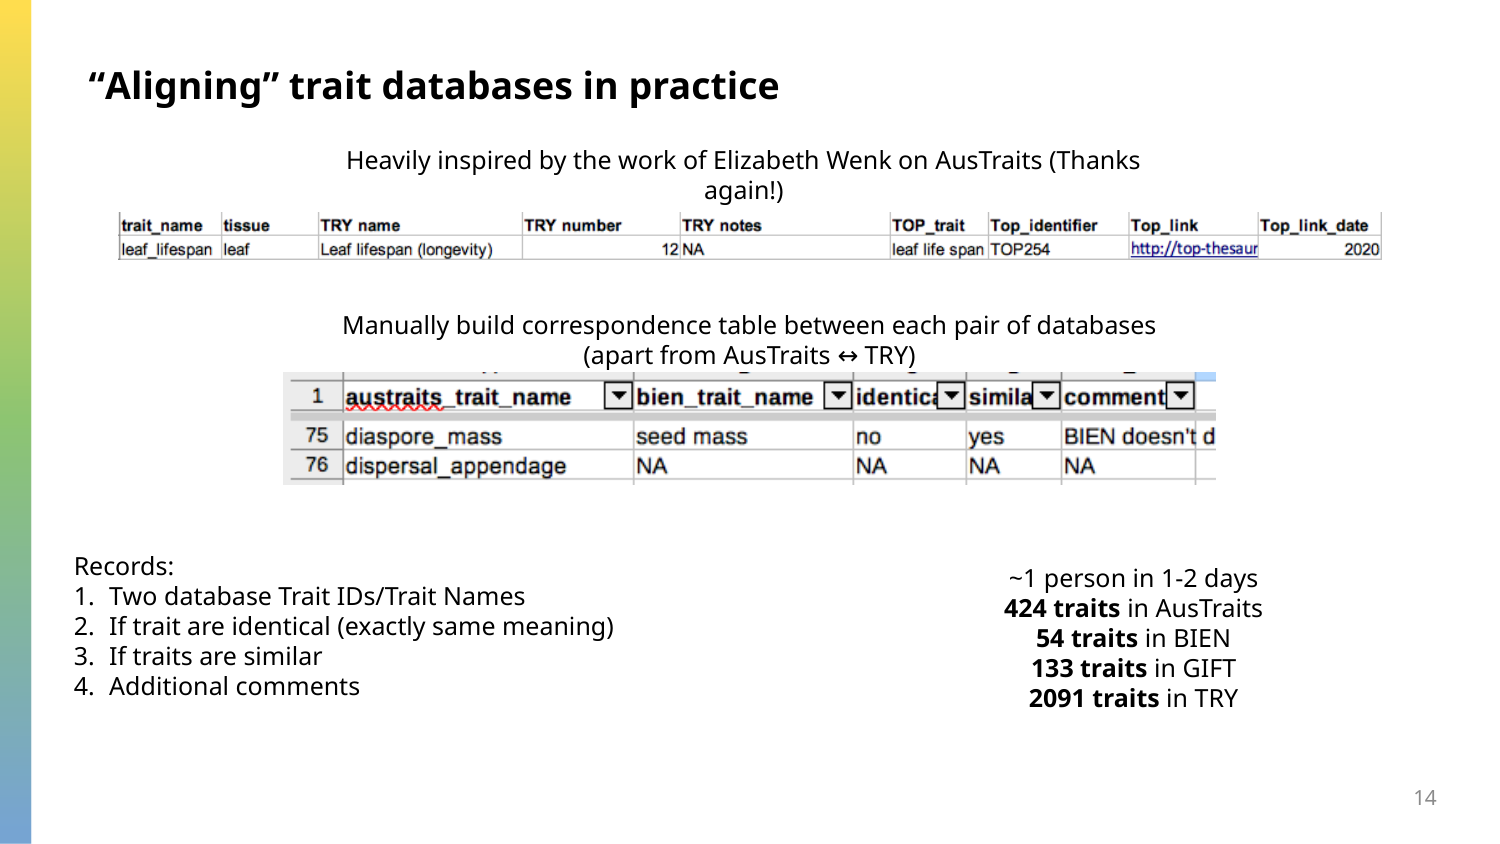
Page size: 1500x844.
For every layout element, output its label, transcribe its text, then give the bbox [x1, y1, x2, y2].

text_box Records: Two database Trait IDs/Trait Names If trait are identical (exactly same meaning) If traits are similar Additional comments [58, 543, 721, 711]
text_box Manually build correspondence table between each pair of databases (apart from AusTraits ↔ TRY) [242, 302, 1258, 378]
text_box ~1 person in 1-2 days 424 traits in AusTraits 54 traits in BIEN 133 traits in GIFT 2091 traits in TRY [803, 555, 1465, 723]
text_box “Aligning” trait databases in practice [88, 61, 1441, 156]
text_box Heavily inspired by the work of Elizabeth Wenk on AusTraits (Thanks again!) [307, 136, 1181, 211]
picture [0, 0, 1500, 844]
text_box <number> [1240, 767, 1437, 813]
